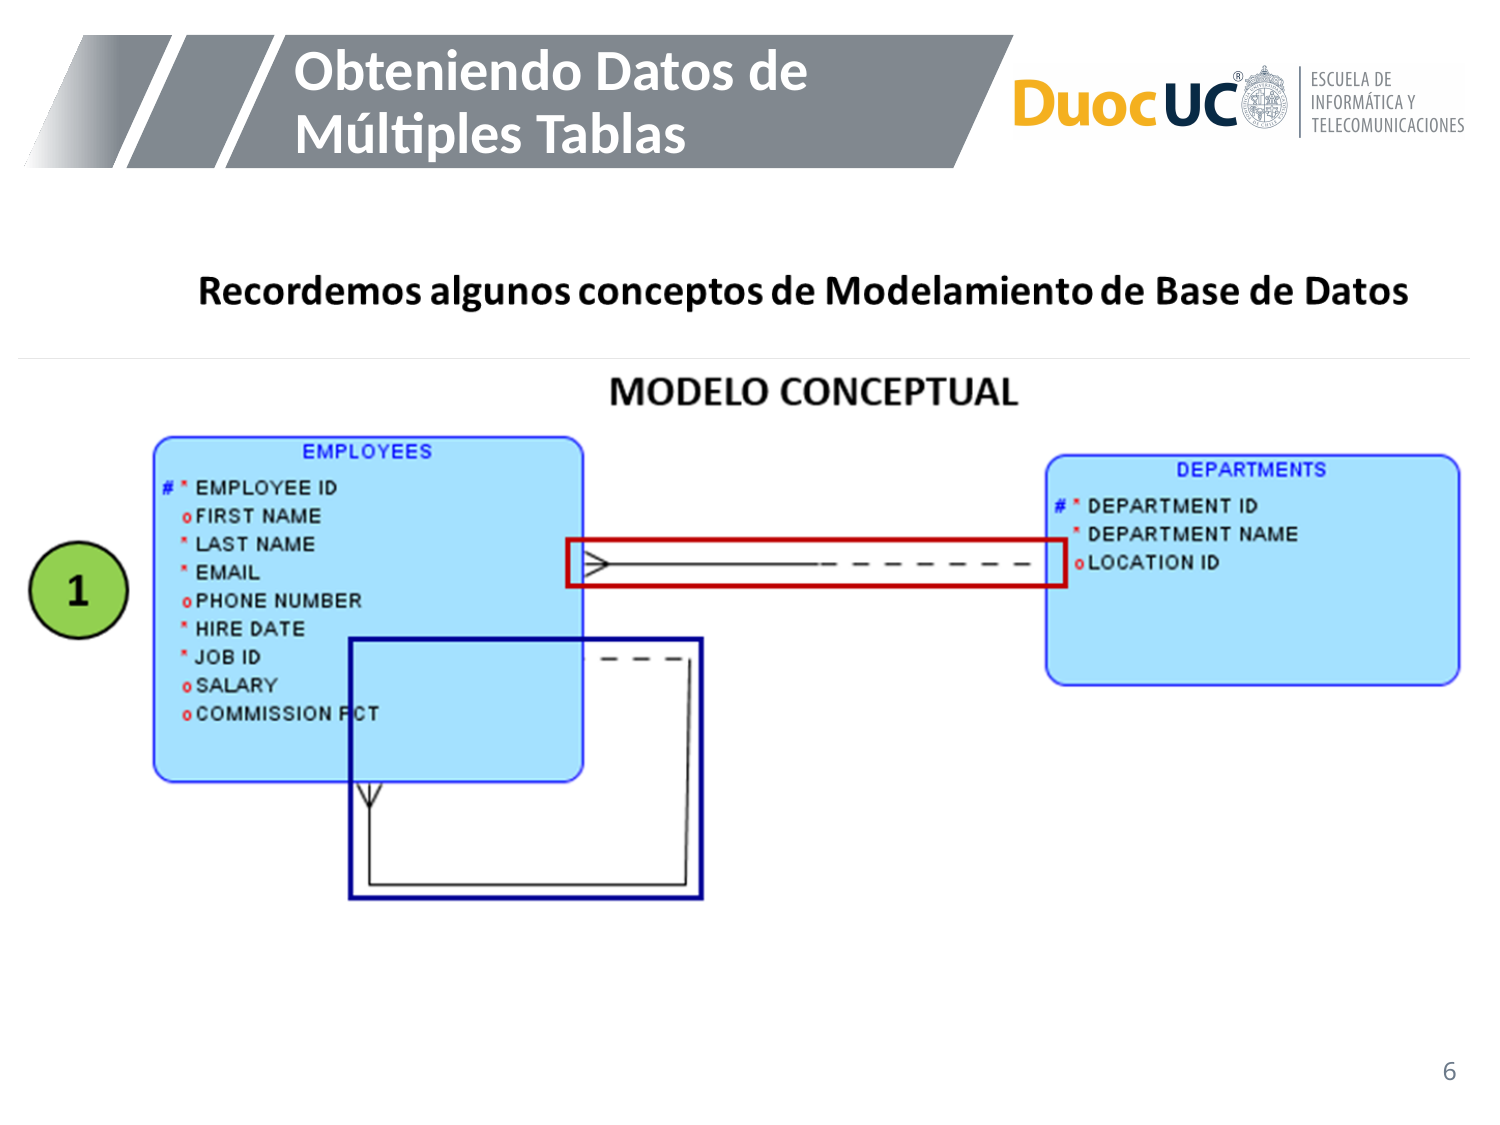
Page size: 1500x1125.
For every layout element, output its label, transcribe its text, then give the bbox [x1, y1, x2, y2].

picture [17, 250, 1470, 916]
picture [1043, 63, 1465, 140]
title Obteniendo Datos de Múltiples Tablas [279, 36, 1043, 171]
